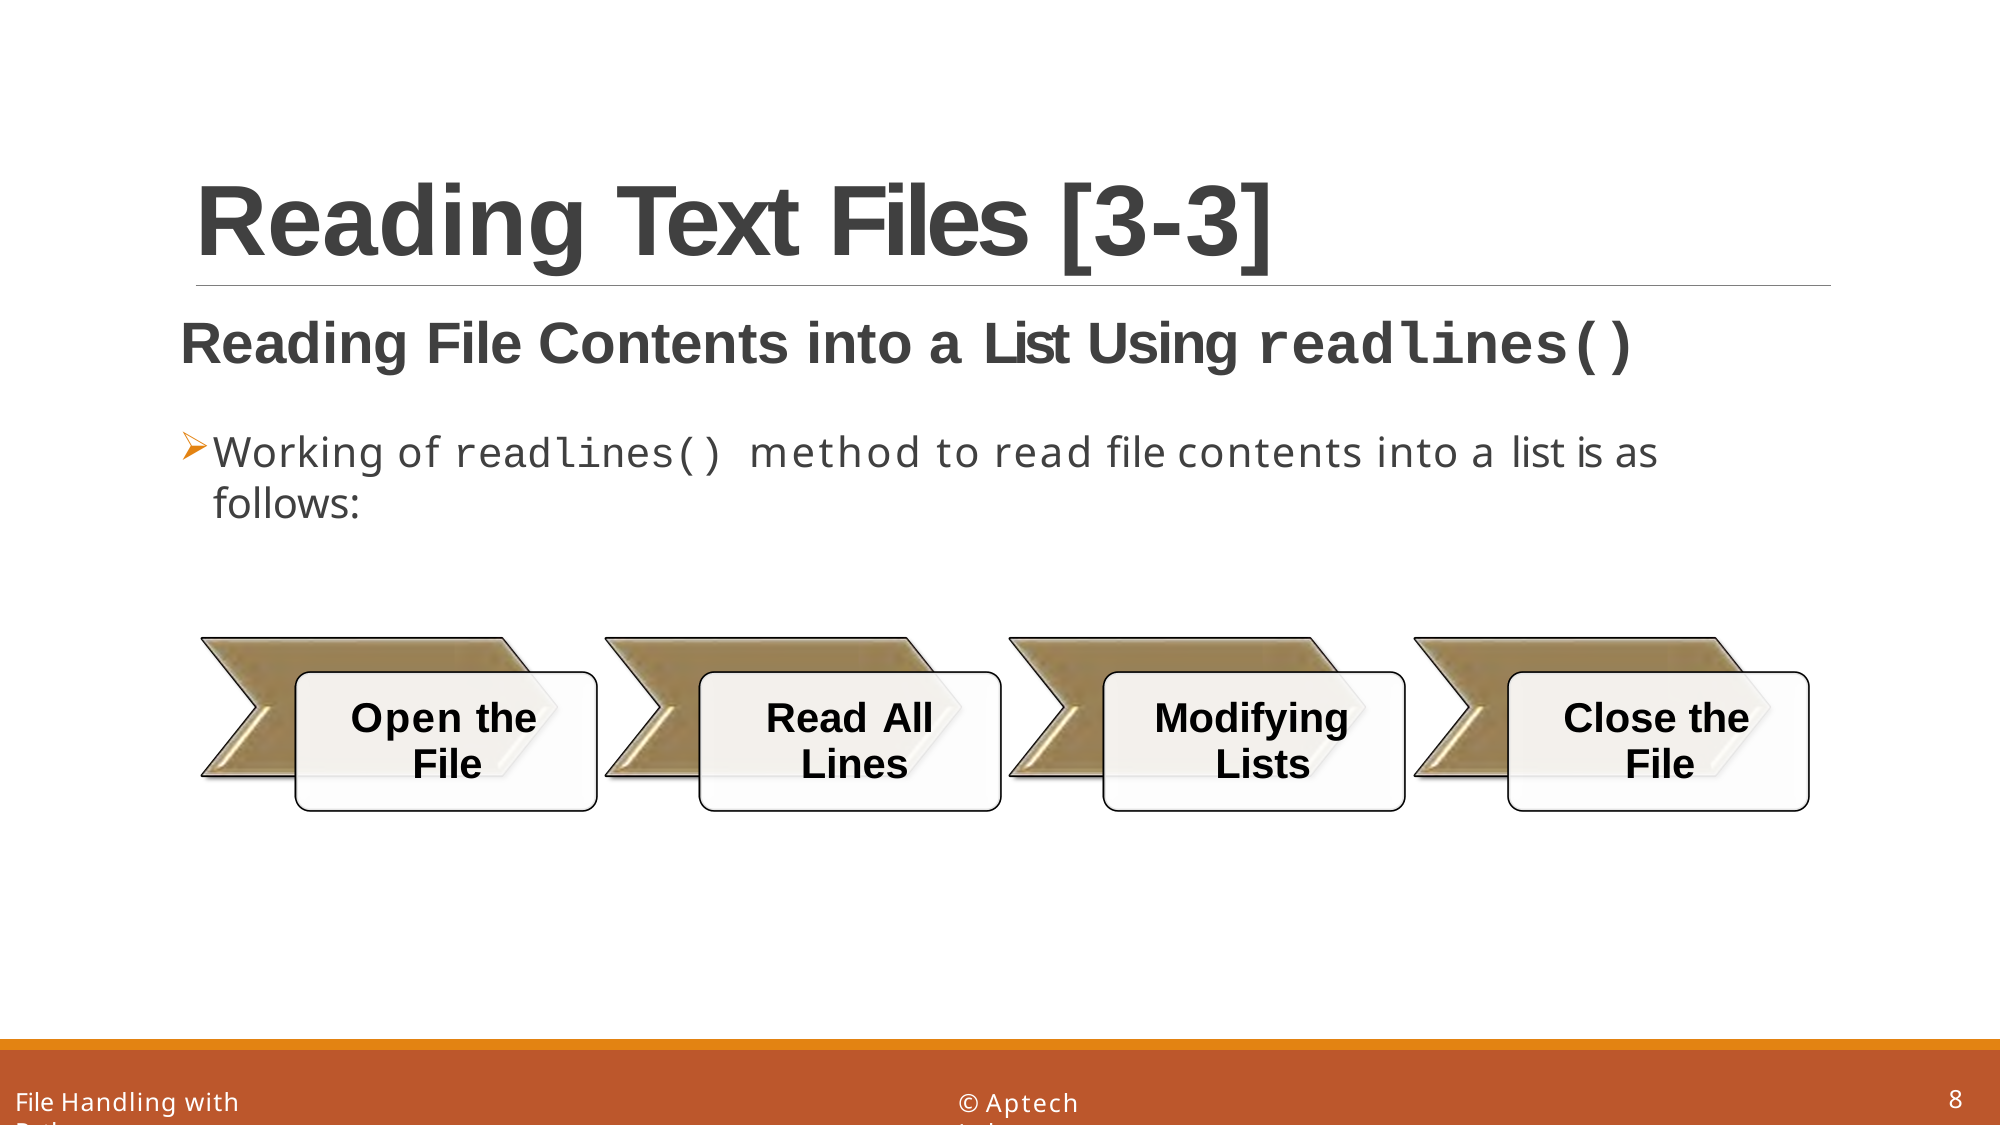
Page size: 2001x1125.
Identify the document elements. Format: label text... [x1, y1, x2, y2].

slide_number 8 [1942, 1083, 1985, 1125]
slide_number File Handling with Python [12, 1086, 319, 1125]
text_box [602, 635, 1002, 812]
title Reading Text Files [3-3] [192, 51, 1781, 344]
footer © Aptech Ltd [956, 1087, 1122, 1125]
text_box Reading File Contents into a List Using readlines() Working of readlines() method to read file contents into a list is as follows: [177, 302, 1742, 527]
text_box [198, 635, 598, 812]
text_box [1006, 635, 1406, 812]
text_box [1410, 635, 1811, 812]
